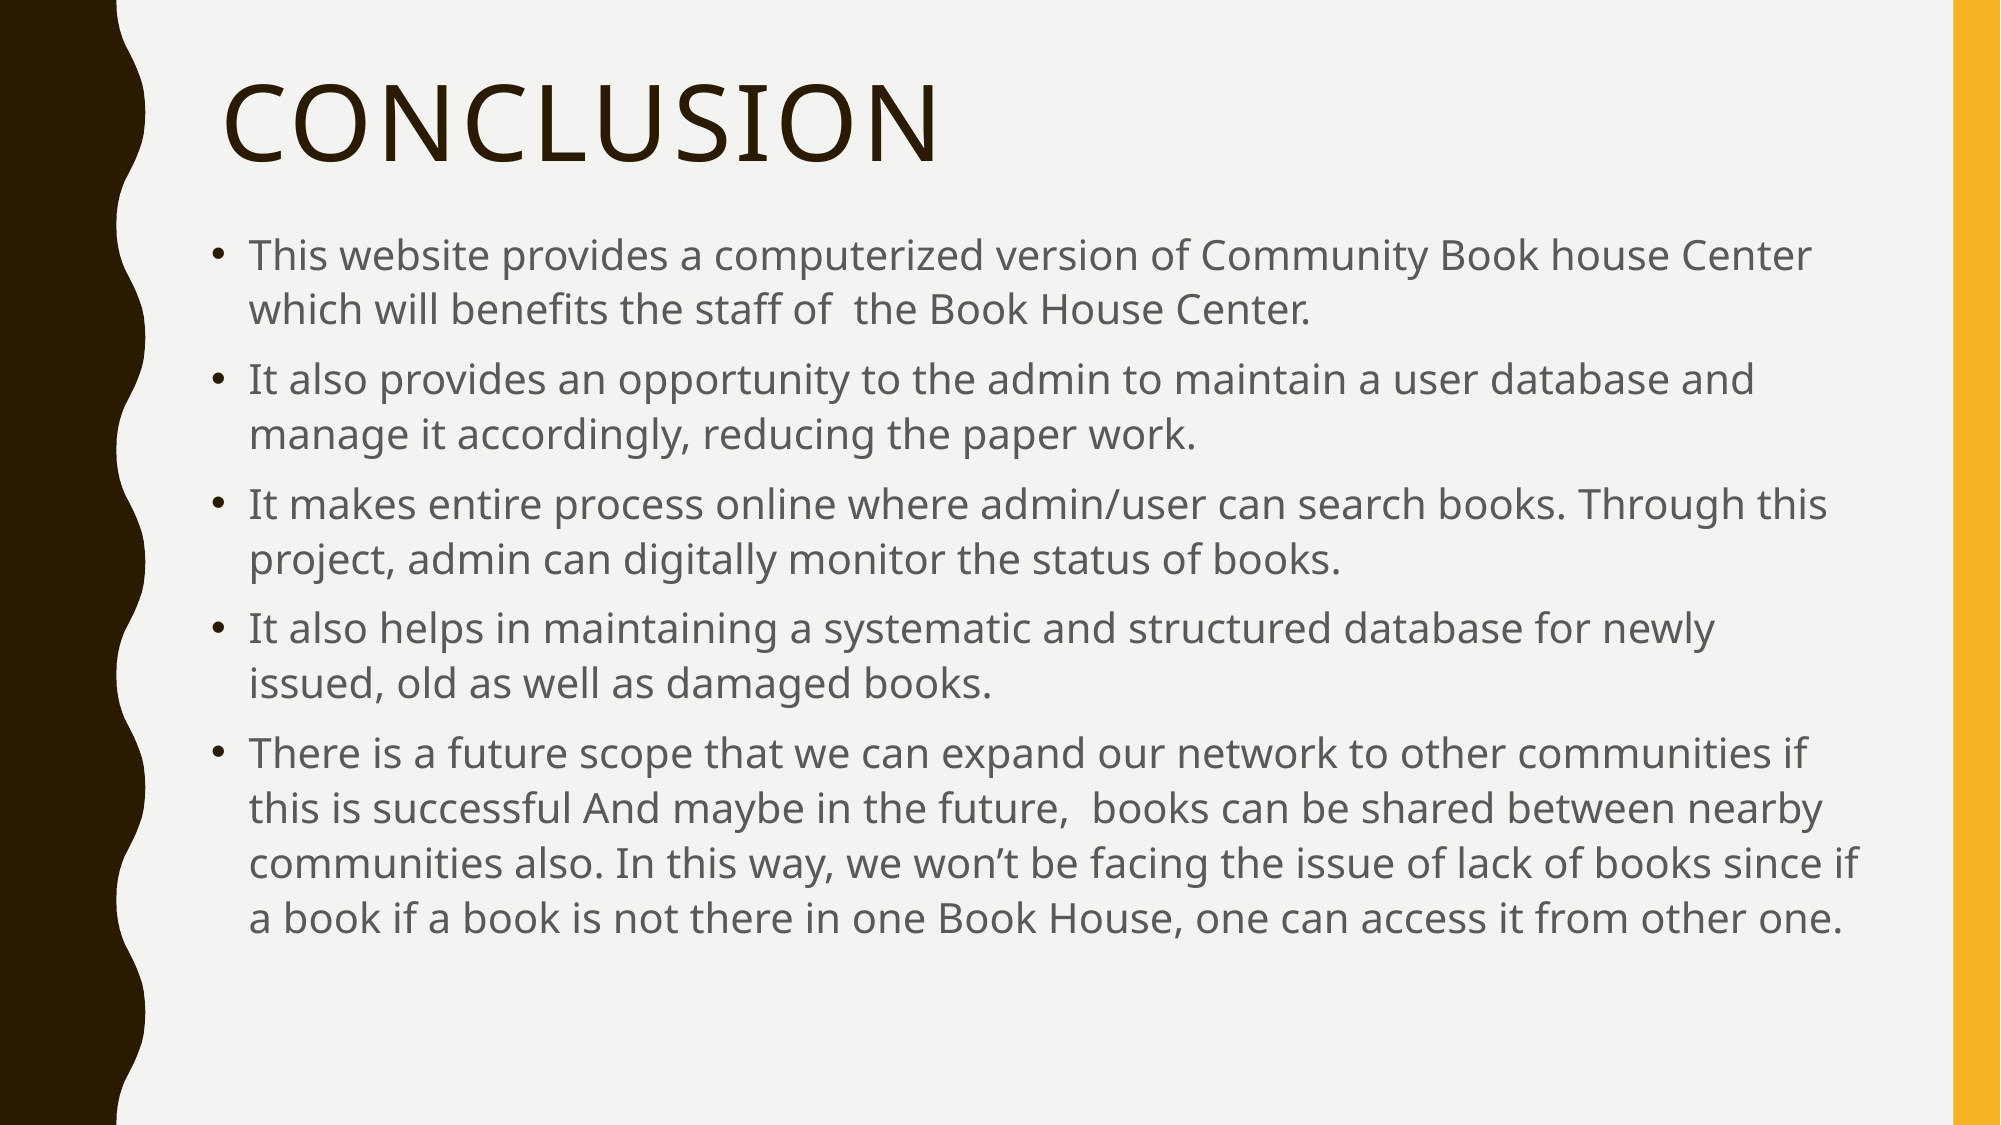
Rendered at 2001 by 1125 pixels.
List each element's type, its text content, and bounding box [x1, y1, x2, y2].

list This website provides a computerized version of Community Book house Center which will benefits the staff of the Book House Center. It also provides an opportunity to the admin to maintain a user database and manage it accordingly, reducing the paper work. It makes entire process online where admin/user can search books. Through this project, admin can digitally monitor the status of books. It also helps in maintaining a systematic and structured database for newly issued, old as well as damaged books. There is a future scope that we can expand our network to other communities if this is successful And maybe in the future, books can be shared between nearby communities also. In this way, we won’t be facing the issue of lack of books since if a book if a book is not there in one Book House, one can access it from other one. [196, 215, 1875, 1017]
title CONCLUSION [205, 62, 1875, 215]
